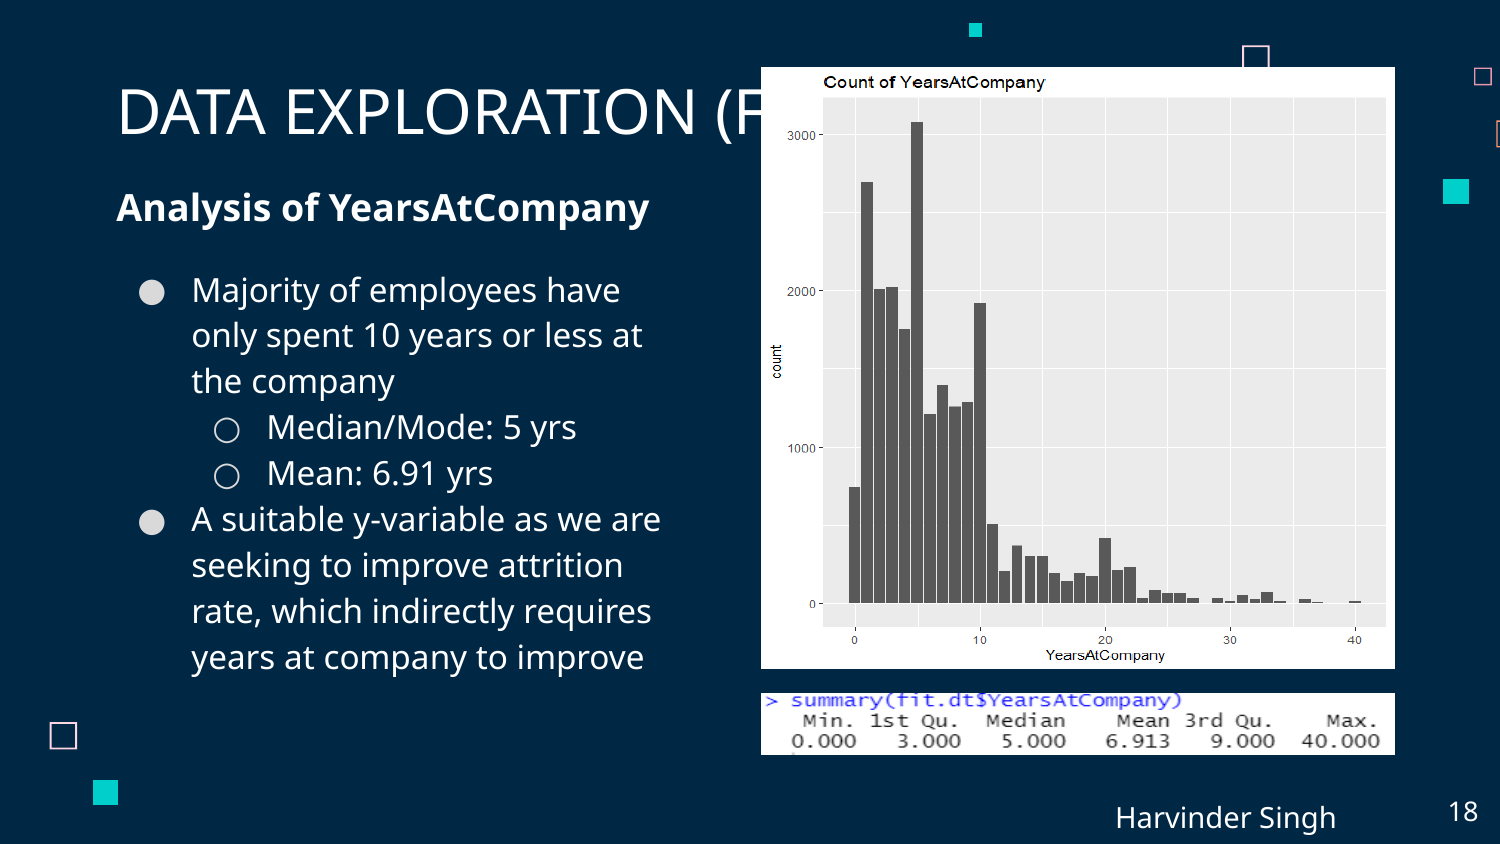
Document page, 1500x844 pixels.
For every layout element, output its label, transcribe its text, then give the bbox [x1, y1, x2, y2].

text_box Analysis of YearsAtCompany [101, 162, 682, 230]
picture [760, 693, 1396, 755]
subtitle Harvinder Singh Chahal [1099, 779, 1447, 844]
slide_number 18 [1447, 779, 1494, 844]
title DATA EXPLORATION (FIT) [101, 67, 758, 163]
picture [760, 67, 1396, 669]
list Majority of employees have only spent 10 years or less at the company Median/Mode: 5 yrs Mean: 6.91 yrs A suitable y-variable as we are seeking to improve attrition rate, which indirectly requires years at company to improve [101, 247, 682, 733]
